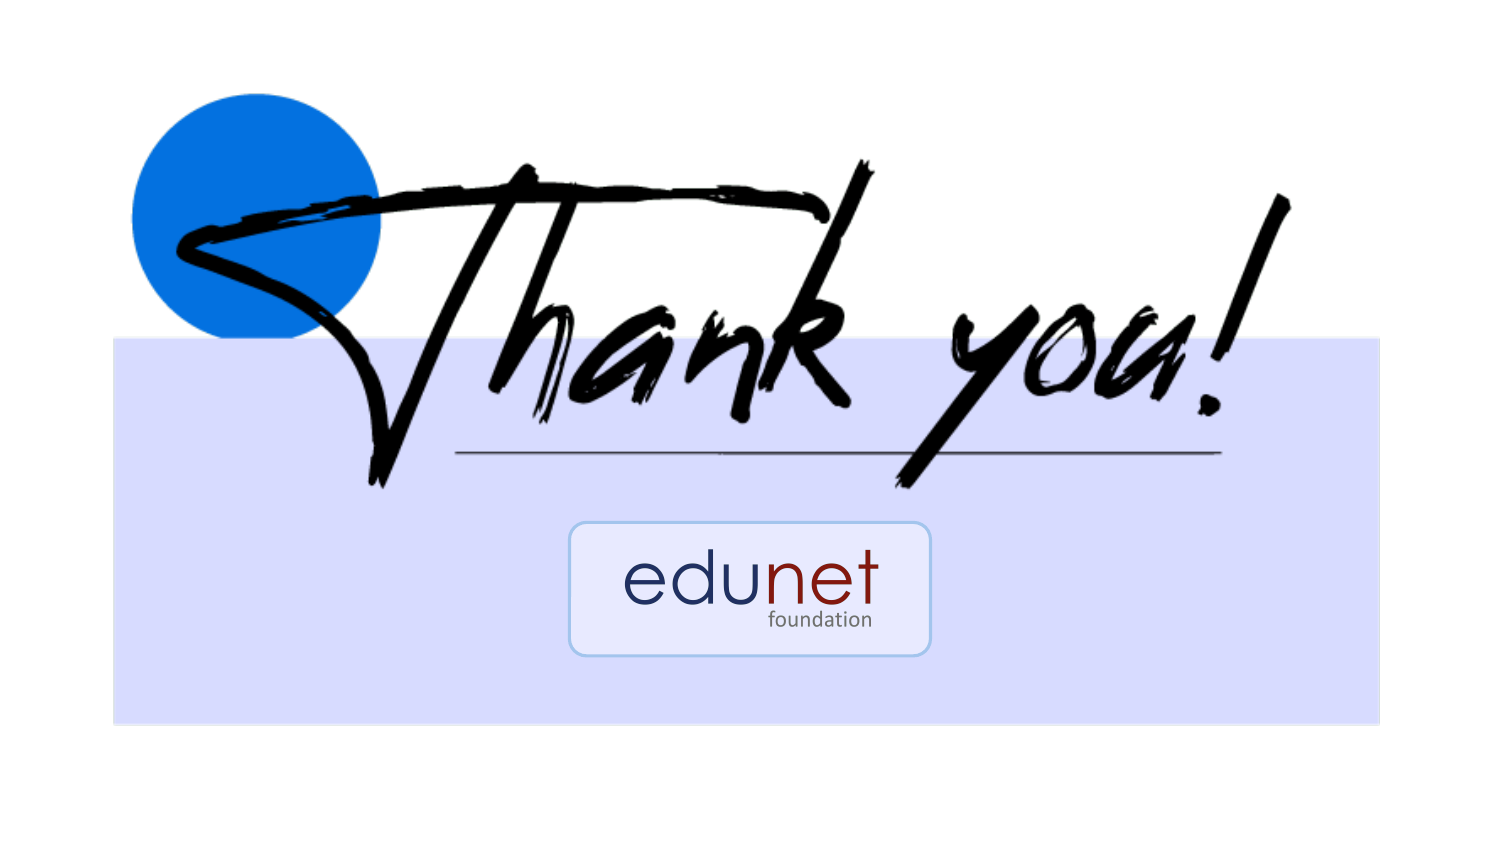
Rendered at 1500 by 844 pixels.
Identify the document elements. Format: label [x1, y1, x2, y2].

text_box [569, 522, 931, 657]
picture [94, 65, 1406, 778]
